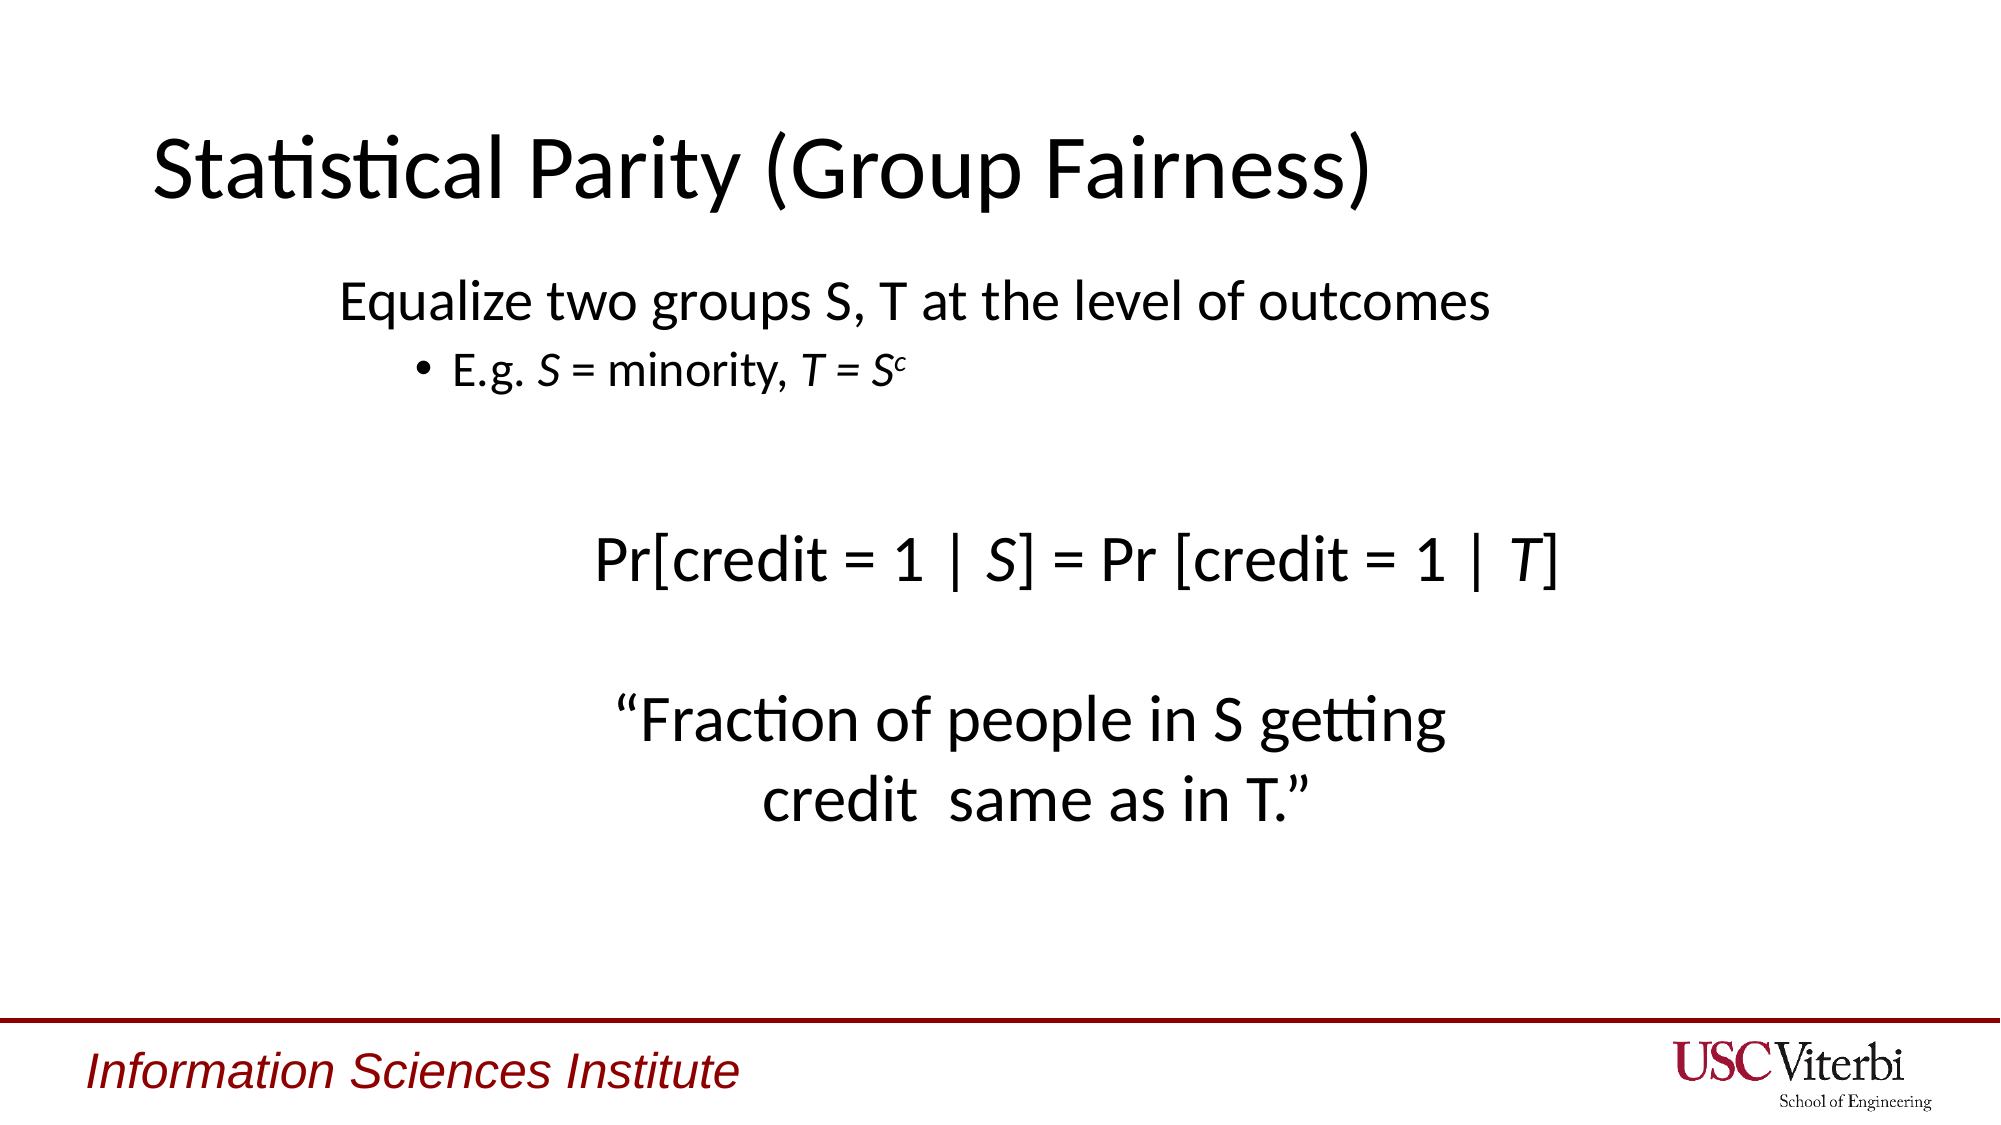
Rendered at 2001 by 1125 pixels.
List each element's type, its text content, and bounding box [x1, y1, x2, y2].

title Statistical Parity (Group Fairness) [137, 59, 1863, 278]
text_box Pr[credit = 1 | S] = Pr [credit = 1 | T] “Fraction of people in S getting credit same as in T.” [354, 507, 1646, 843]
list Equalize two groups S, T at the level of outcomes E.g. S = minority, T = Sc [324, 262, 1698, 455]
picture [1641, 1027, 1964, 1118]
